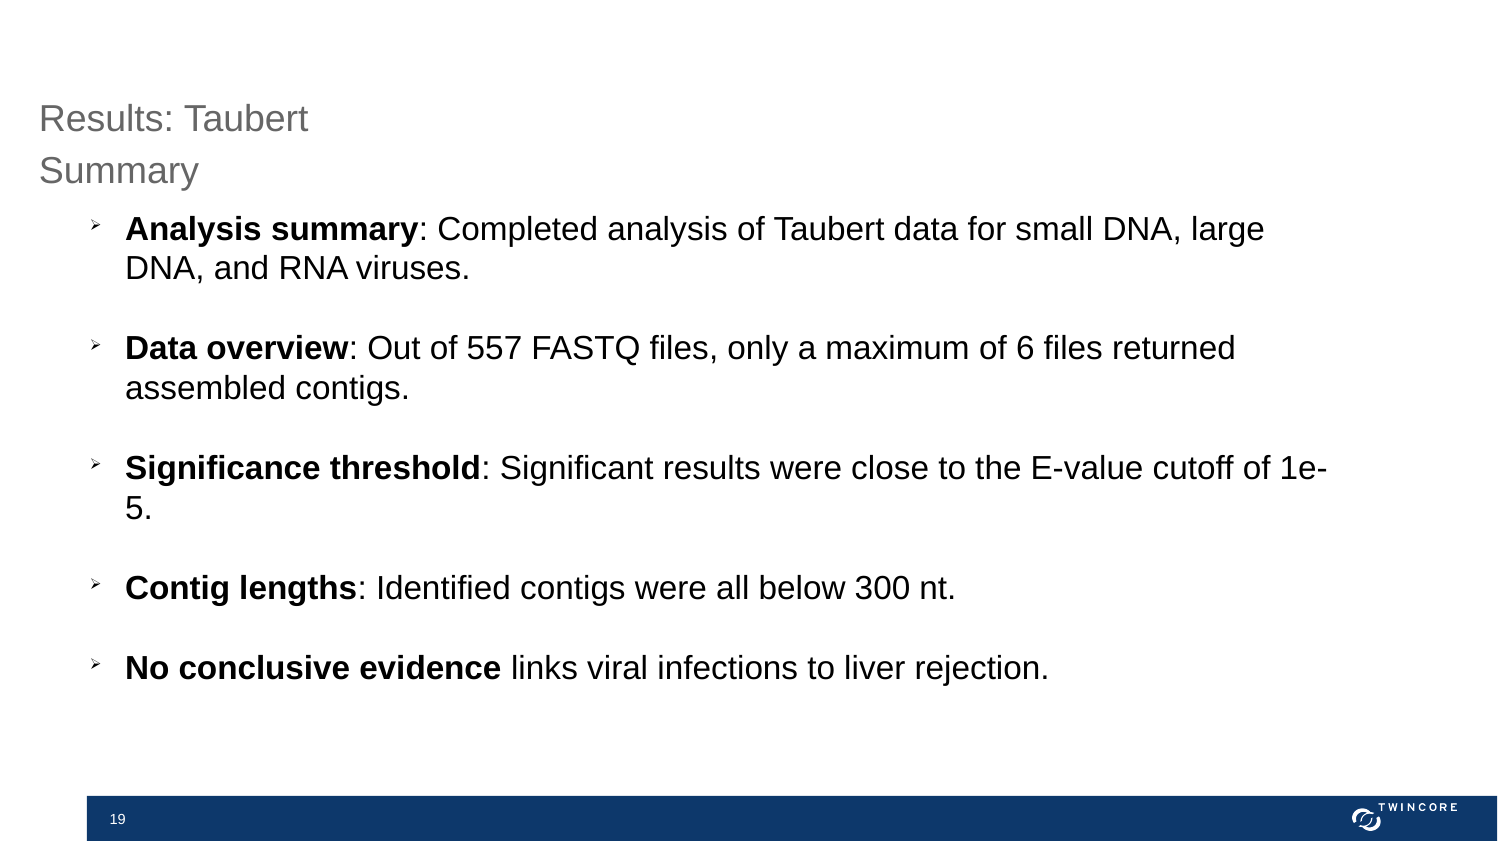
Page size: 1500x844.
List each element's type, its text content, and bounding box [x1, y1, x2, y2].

picture [1352, 803, 1457, 831]
text_box Analysis summary: Completed analysis of Taubert data for small DNA, large DNA, and RNA viruses. Data overview: Out of 557 FASTQ files, only a maximum of 6 files returned assembled contigs. Significance threshold: Significant results were close to the E-value cutoff of 1e-5. Contig lengths: Identified contigs were all below 300 nt. No conclusive evidence links viral infections to liver rejection. [74, 199, 1349, 844]
